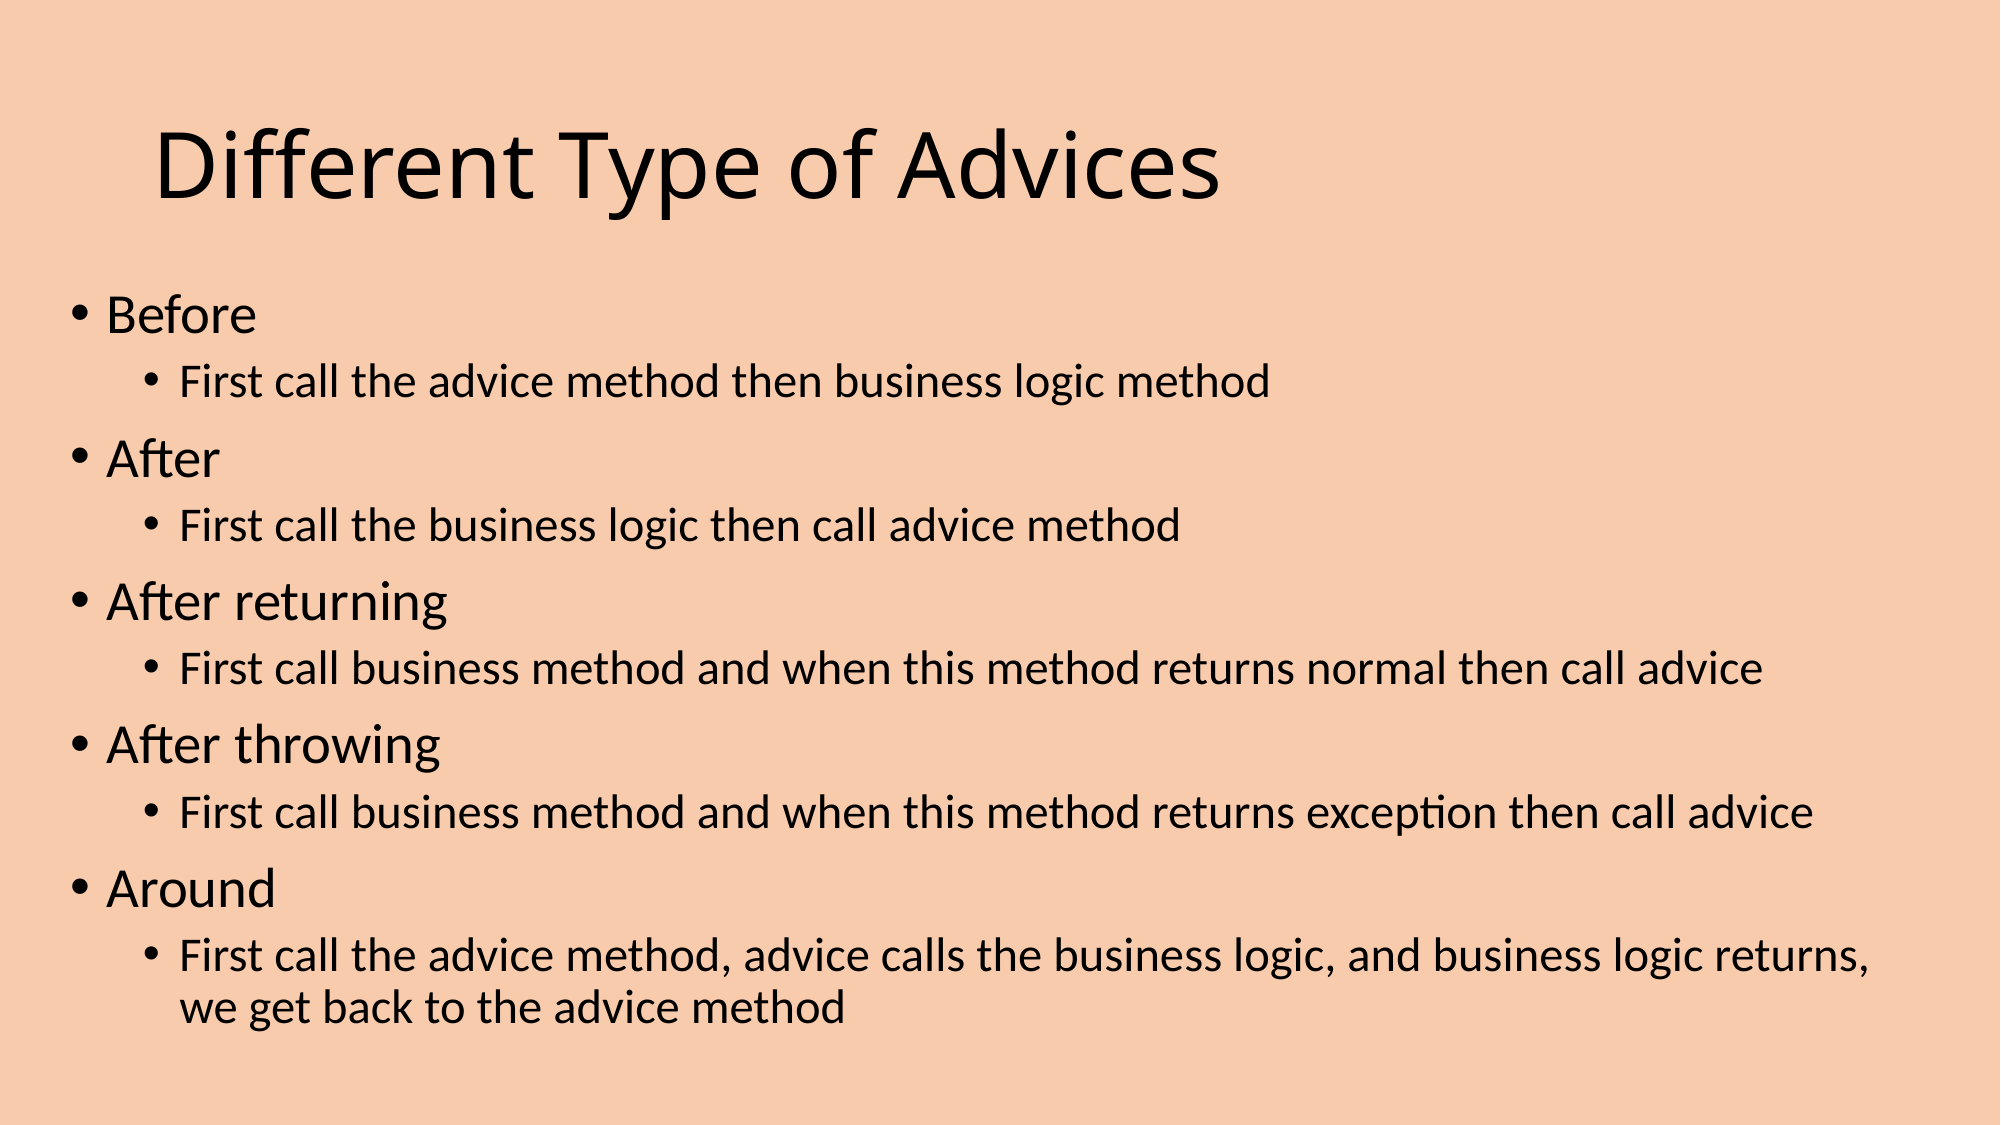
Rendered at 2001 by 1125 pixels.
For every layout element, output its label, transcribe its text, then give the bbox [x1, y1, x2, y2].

title Different Type of Advices [137, 59, 1863, 277]
list Before First call the advice method then business logic method After First call the business logic then call advice method After returning First call business method and when this method returns normal then call advice After throwing First call business method and when this method returns exception then call advice Around First call the advice method, advice calls the business logic, and business logic returns, we get back to the advice method [55, 277, 1940, 1045]
